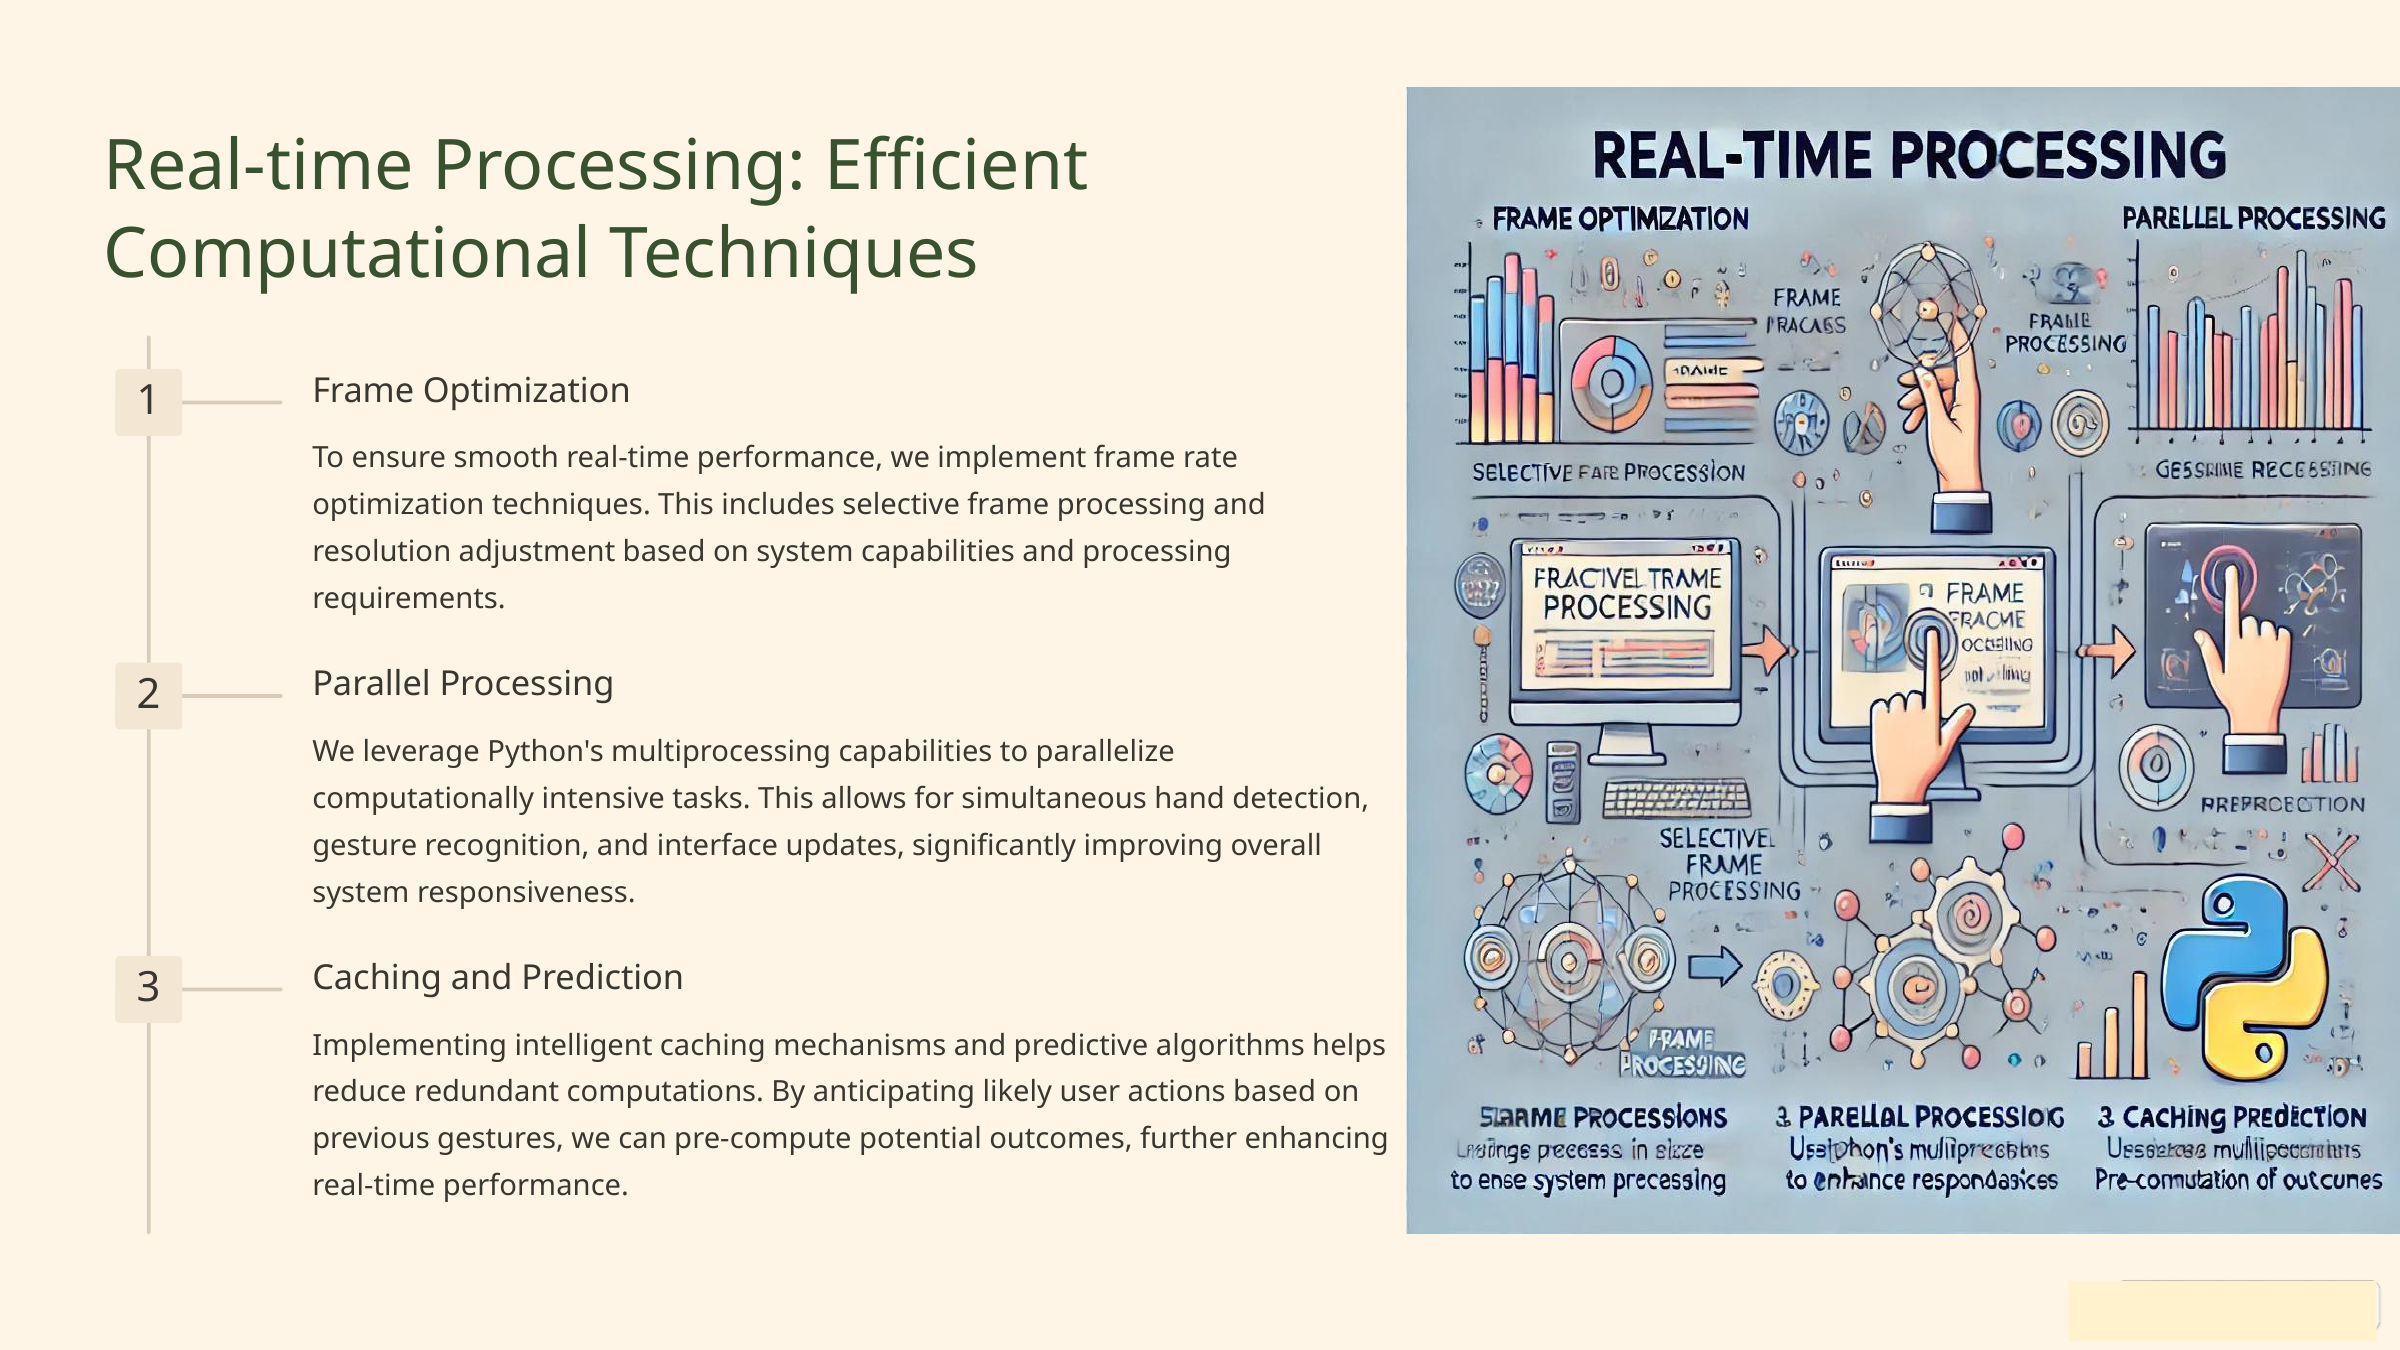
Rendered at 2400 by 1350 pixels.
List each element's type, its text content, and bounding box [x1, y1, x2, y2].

text_box To ensure smooth real-time performance, we implement frame rate optimization techniques. This includes selective frame processing and resolution adjustment based on system capabilities and processing requirements. [312, 426, 1396, 570]
text_box [2068, 1280, 2377, 1342]
picture [1406, 87, 2400, 1234]
text_box 1 [141, 381, 157, 424]
text_box [183, 694, 283, 698]
text_box Frame Optimization [312, 365, 663, 410]
text_box [115, 956, 183, 1024]
text_box Real-time Processing: Efficient Computational Techniques [104, 115, 1396, 291]
text_box [115, 368, 183, 436]
text_box [183, 400, 283, 405]
text_box [183, 987, 283, 992]
picture [2106, 1271, 2389, 1339]
text_box We leverage Python's multiprocessing capabilities to parallelize computationally intensive tasks. This allows for simultaneous hand detection, gesture recognition, and interface updates, significantly improving overall system responsiveness. [312, 720, 1396, 864]
text_box 3 [136, 968, 161, 1011]
text_box Implementing intelligent caching mechanisms and predictive algorithms helps reduce redundant computations. By anticipating likely user actions based on previous gestures, we can pre-compute potential outcomes, further enhancing real-time performance. [312, 1013, 1396, 1205]
text_box [146, 335, 151, 368]
text_box [146, 1024, 151, 1235]
text_box [146, 730, 151, 956]
text_box [146, 436, 151, 662]
text_box Parallel Processing [312, 658, 663, 703]
text_box 2 [137, 675, 160, 717]
text_box [115, 662, 183, 730]
text_box Caching and Prediction [312, 952, 693, 997]
